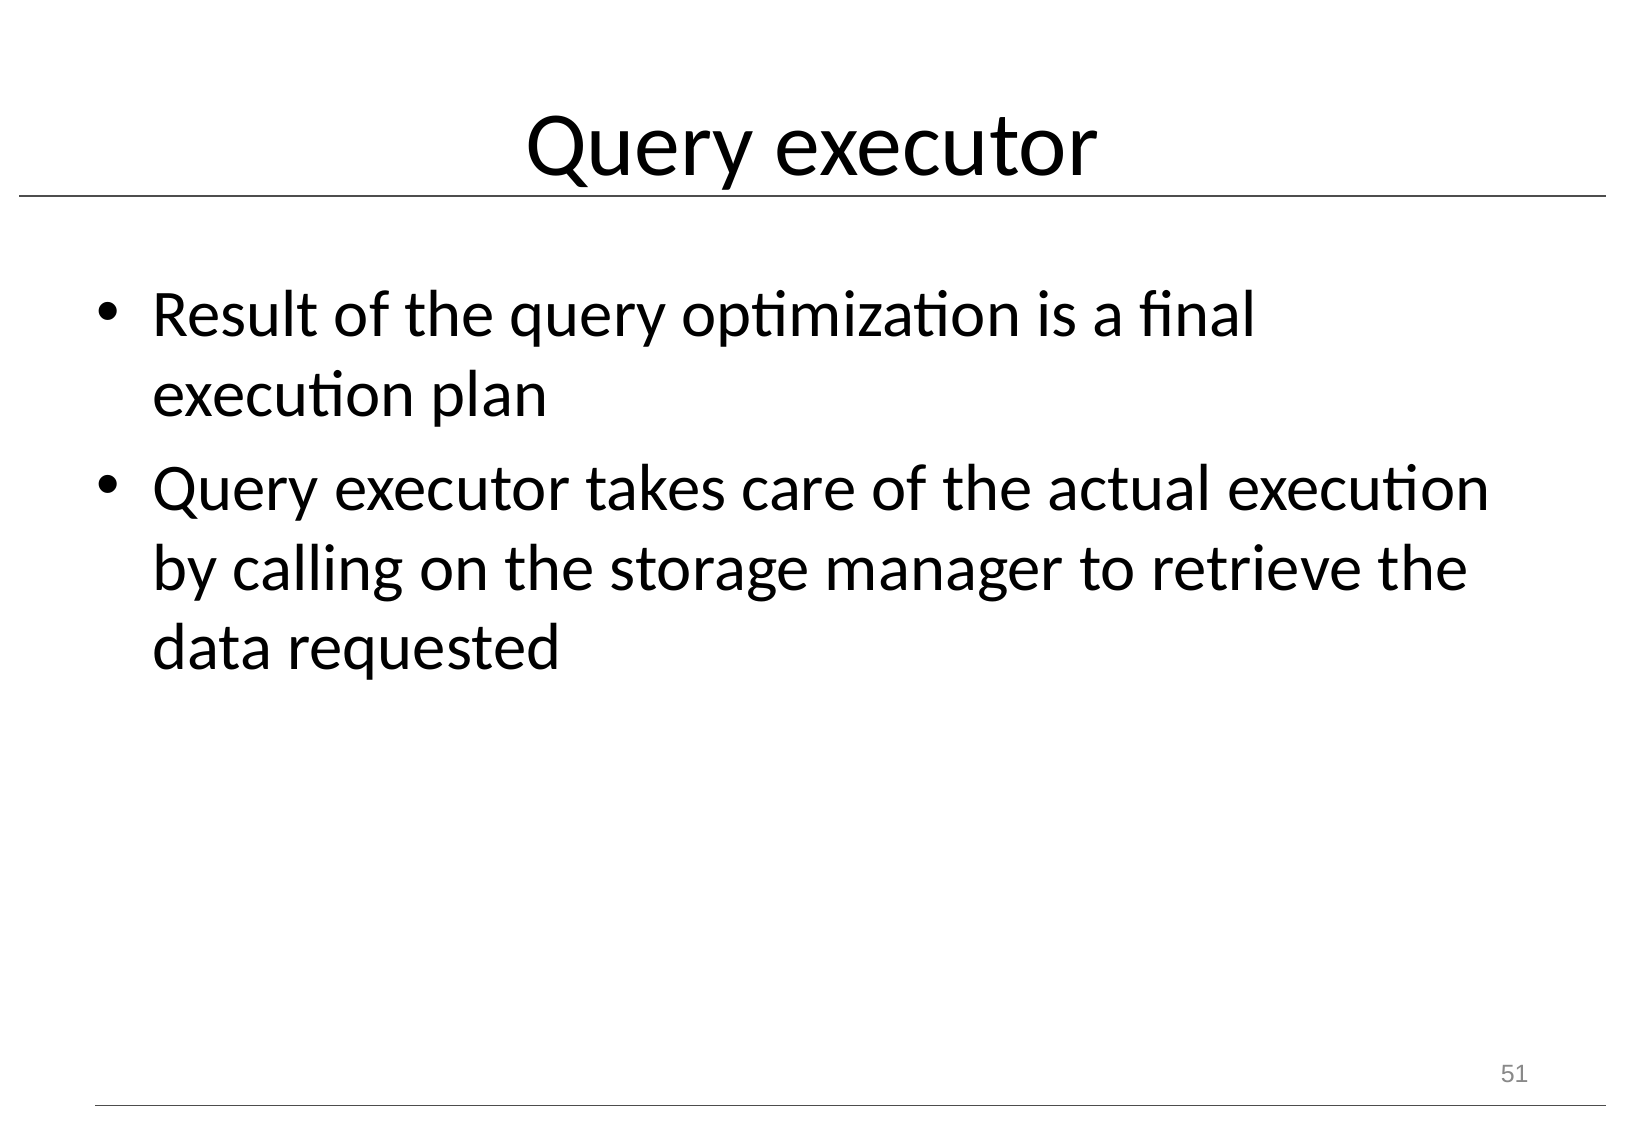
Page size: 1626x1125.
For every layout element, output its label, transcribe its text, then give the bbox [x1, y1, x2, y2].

title Query executor [81, 45, 1544, 233]
list Result of the query optimization is a final execution plan Query executor takes care of the actual execution by calling on the storage manager to retrieve the data requested [81, 262, 1544, 1005]
slide_number 51 [1164, 1042, 1544, 1103]
